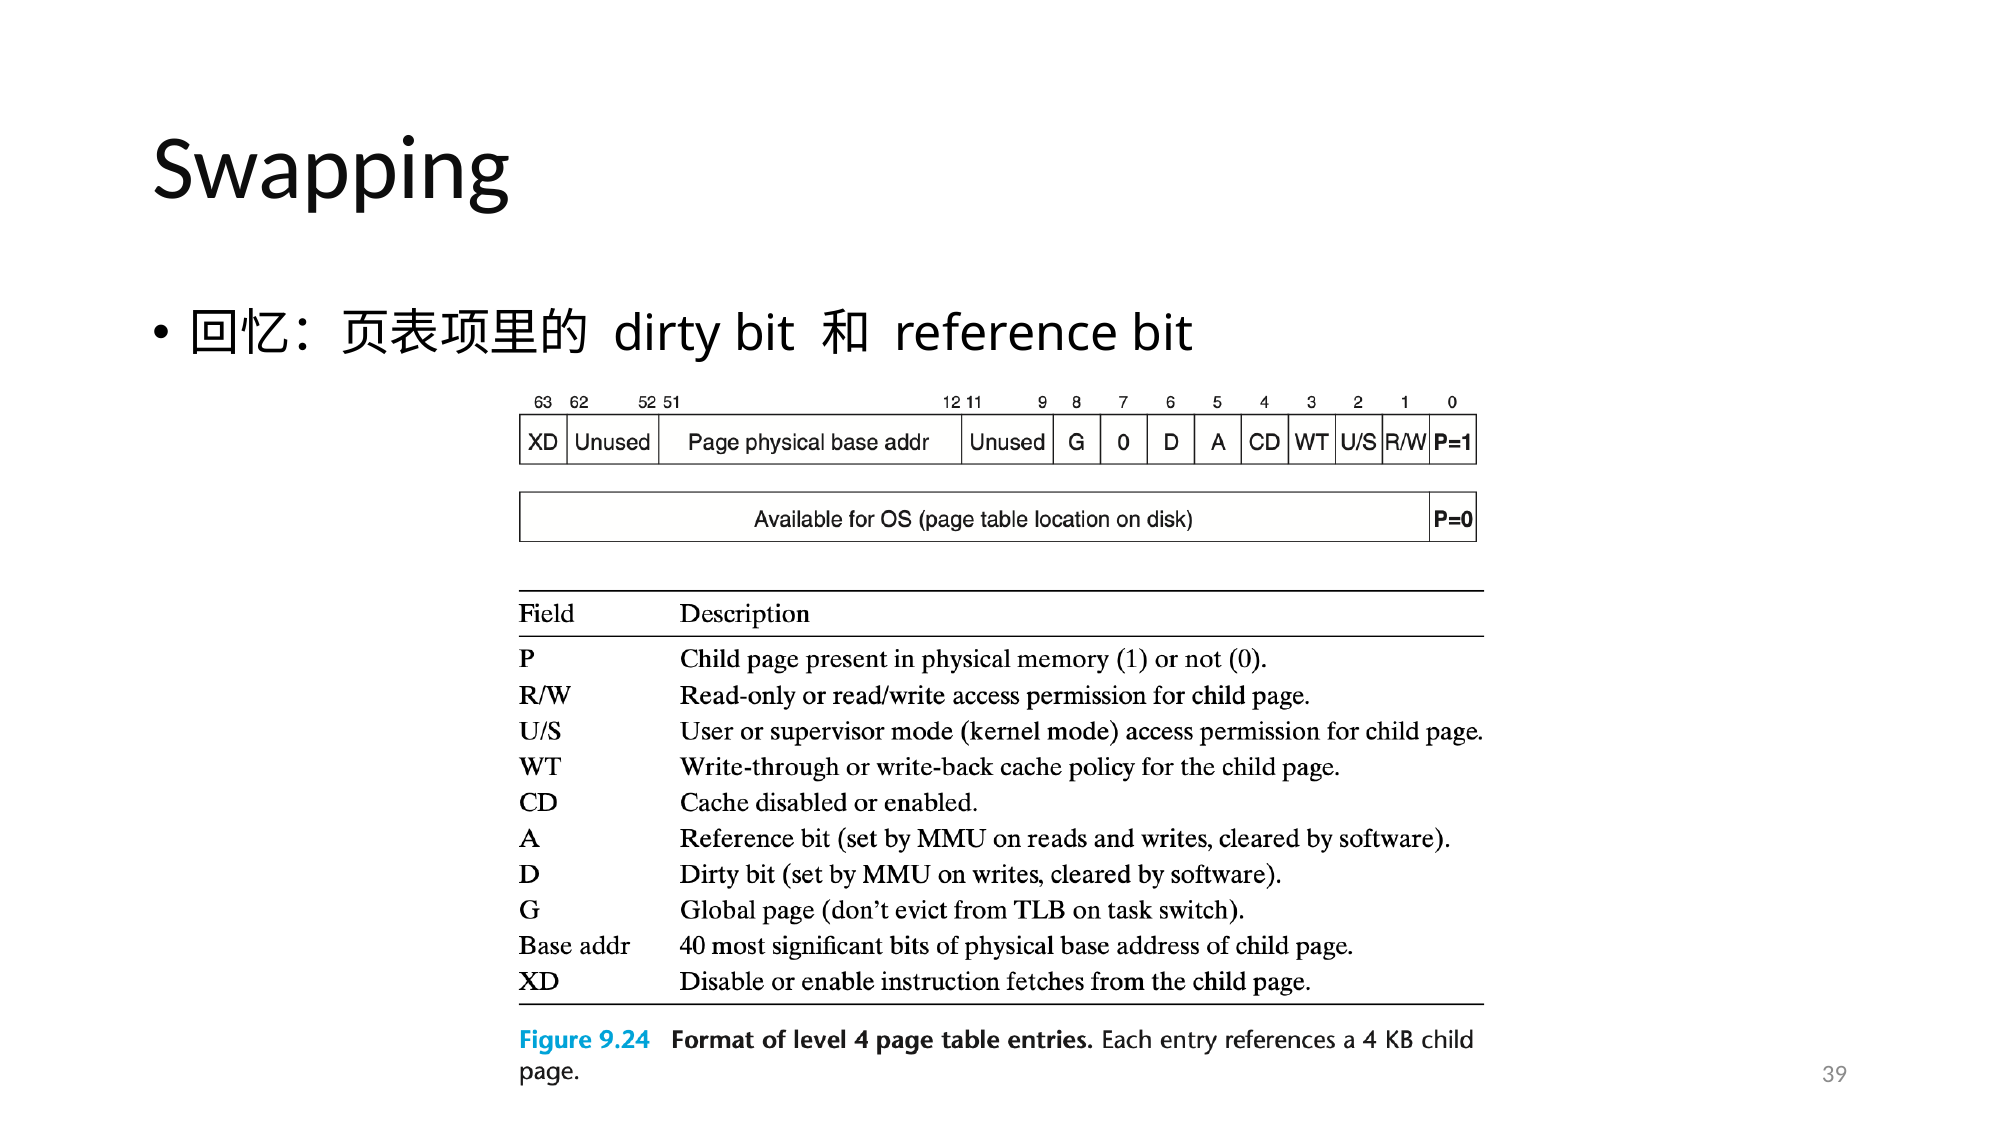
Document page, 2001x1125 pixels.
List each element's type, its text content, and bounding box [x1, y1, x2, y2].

picture [494, 377, 1506, 1103]
list 回忆：页表项里的 dirty bit 和 reference bit [137, 299, 1863, 1014]
slide_number 39 [1506, 1042, 1863, 1103]
title Swapping [137, 59, 1863, 278]
